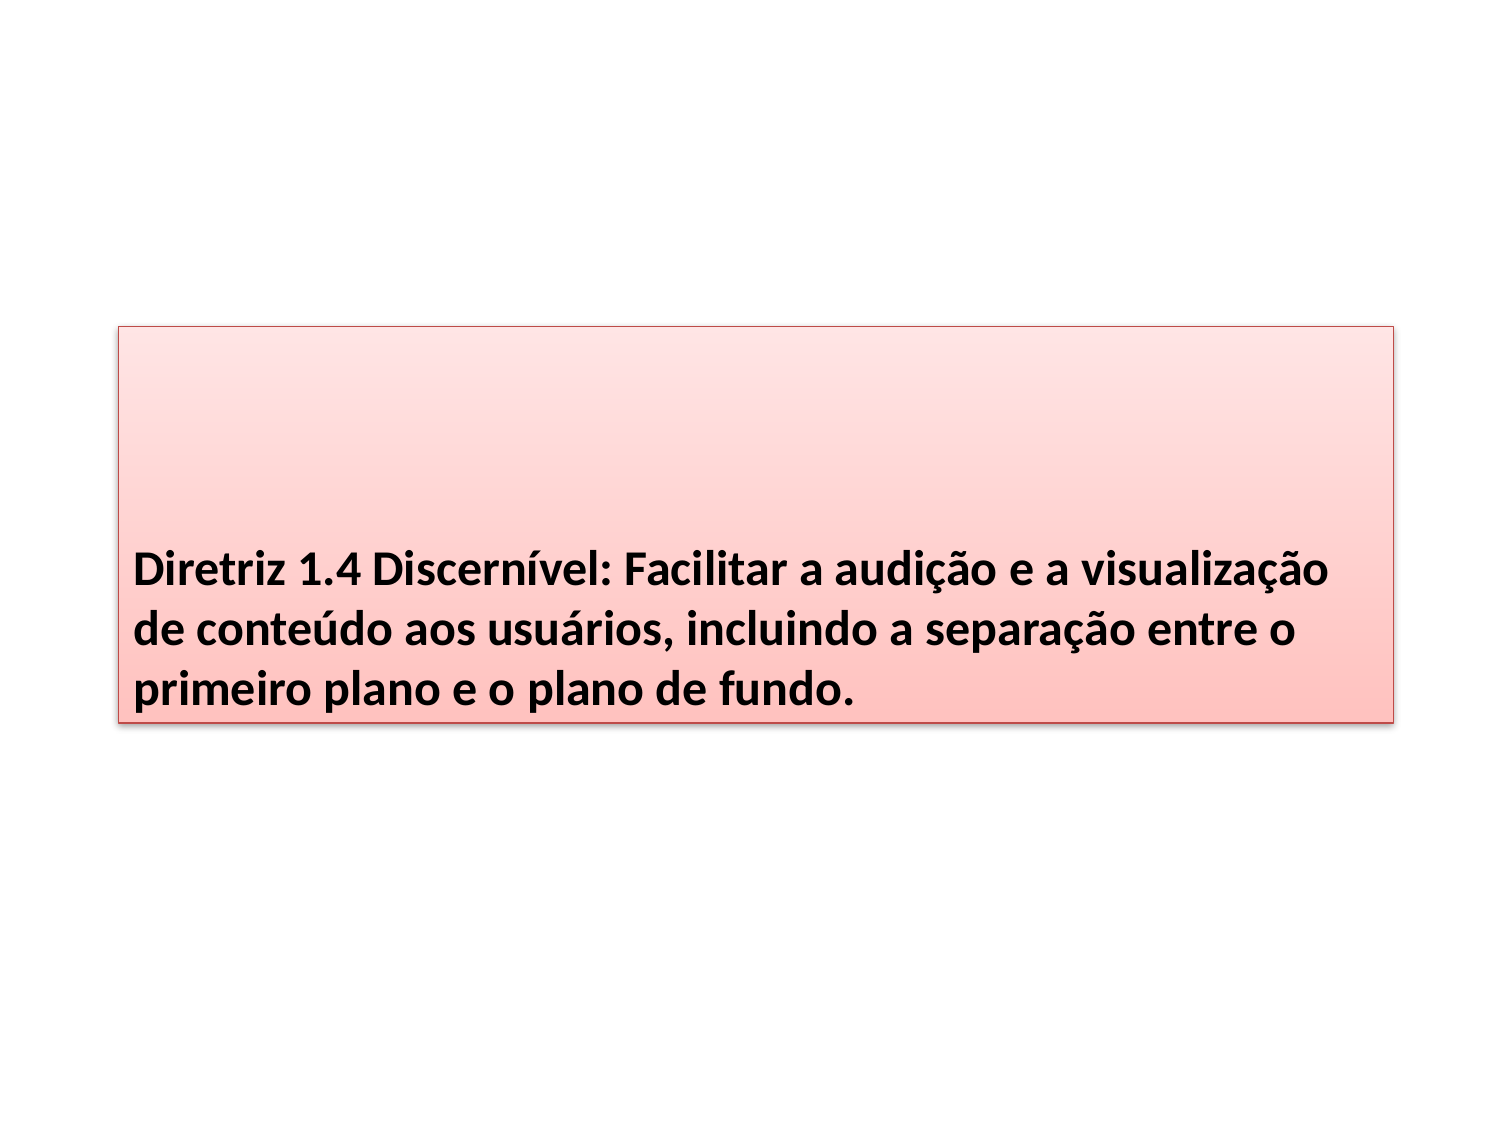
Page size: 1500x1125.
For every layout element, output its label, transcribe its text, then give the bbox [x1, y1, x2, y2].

list Diretriz 1.4 Discernível: Facilitar a audição e a visualização de conteúdo aos usuários, incluindo a separação entre o primeiro plano e o plano de fundo. [118, 326, 1394, 724]
